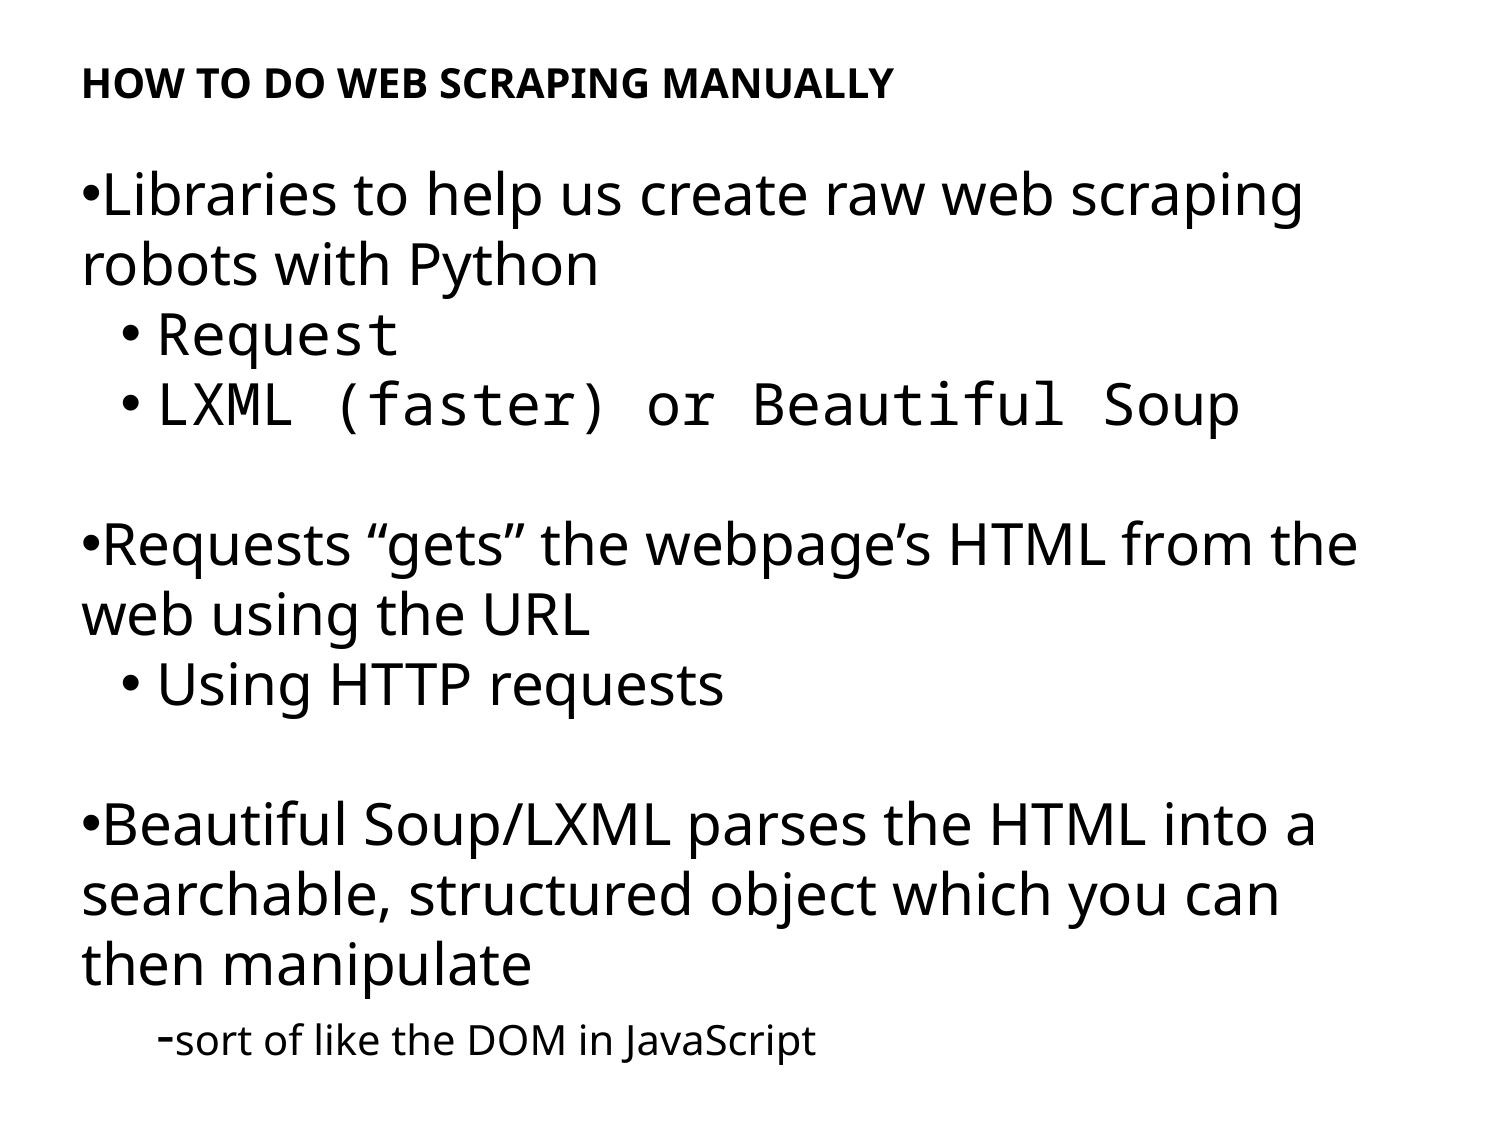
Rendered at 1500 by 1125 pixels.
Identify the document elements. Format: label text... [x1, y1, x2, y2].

text_box Libraries to help us create raw web scraping robots with Python Request LXML (faster) or Beautiful Soup Requests “gets” the webpage’s HTML from the web using the URL Using HTTP requests Beautiful Soup/LXML parses the HTML into a searchable, structured object which you can then manipulate -sort of like the DOM in JavaScript [66, 149, 1417, 1088]
list How to do web scraping manually [65, 50, 1208, 116]
